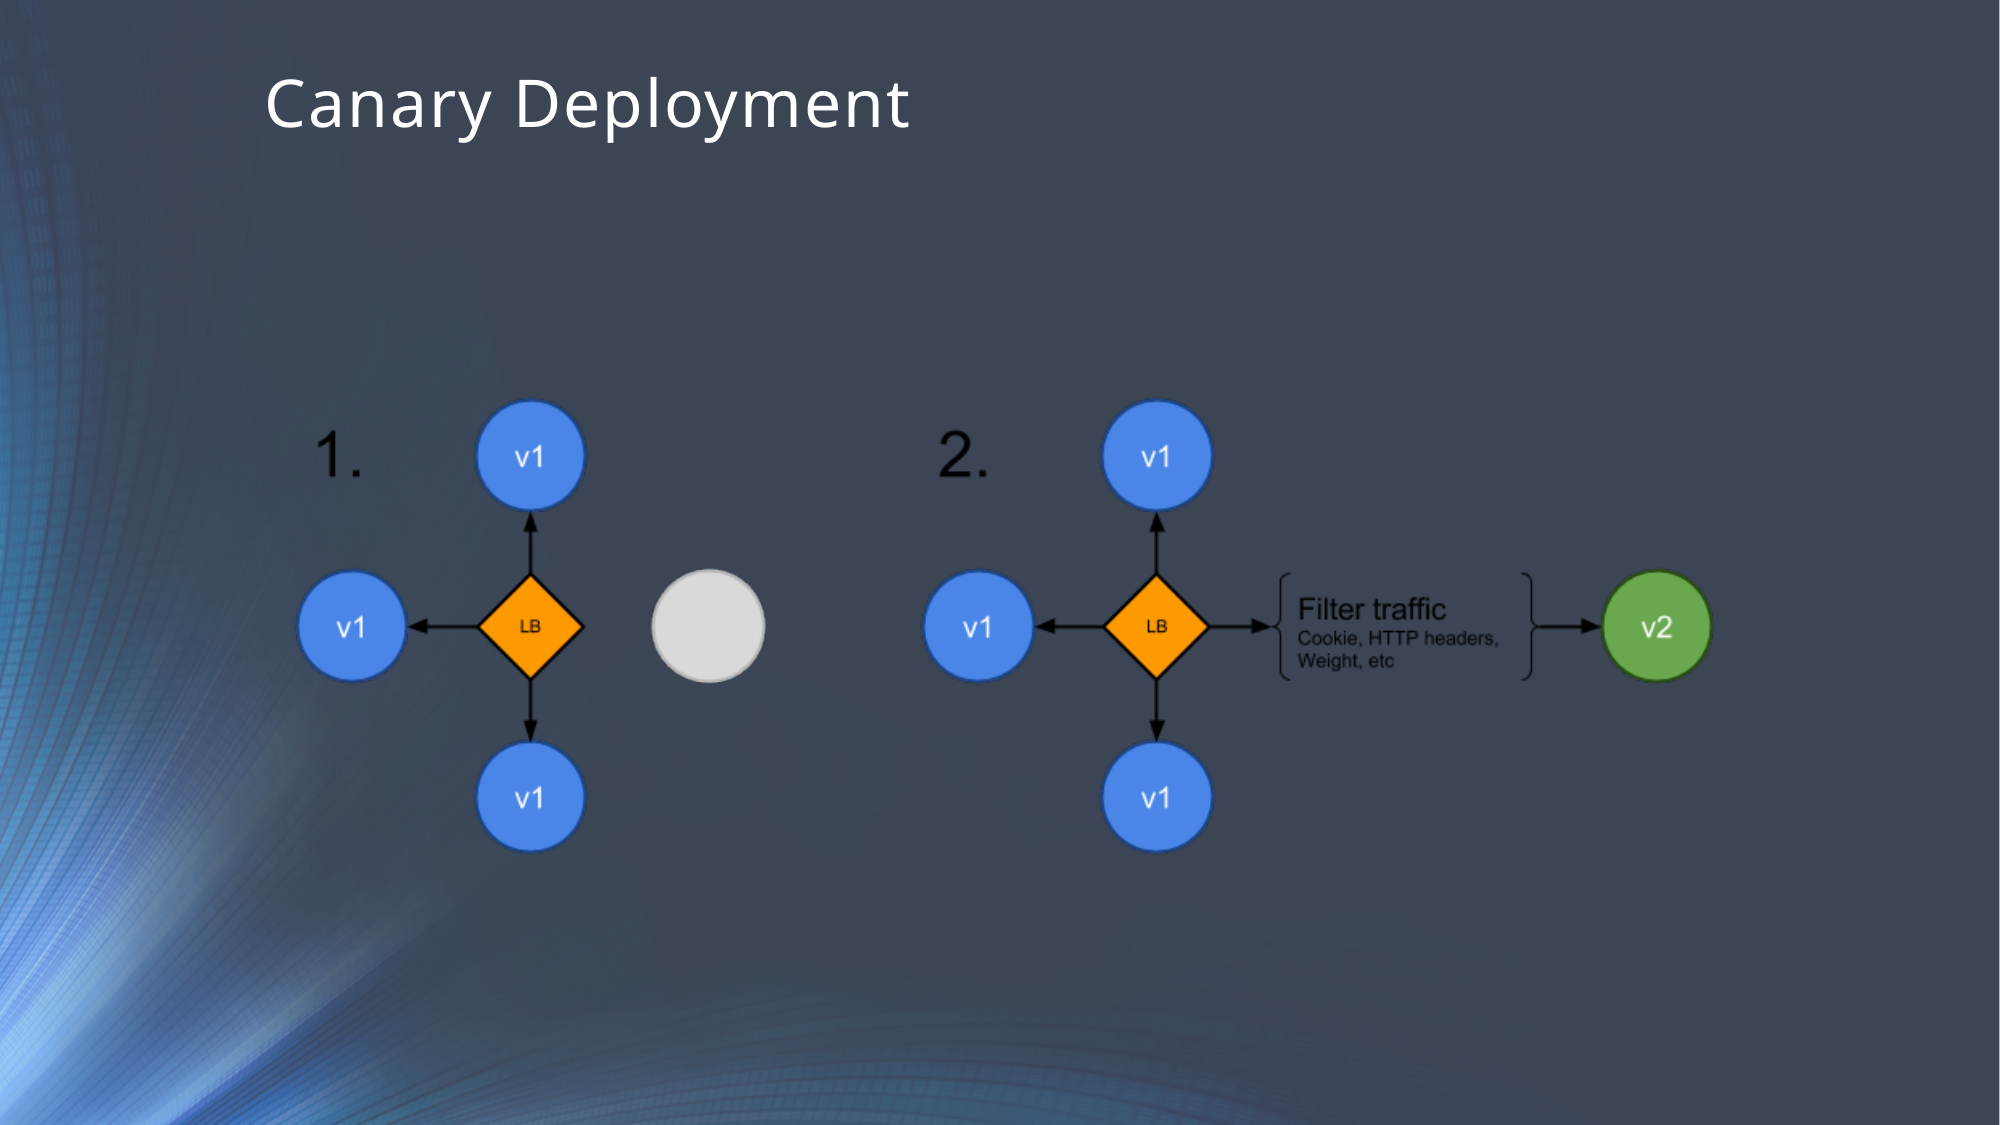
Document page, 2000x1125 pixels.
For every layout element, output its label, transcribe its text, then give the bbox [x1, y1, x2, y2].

title Canary Deployment [249, 62, 1750, 149]
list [210, 314, 1790, 953]
list [0, 0, 2000, 1125]
